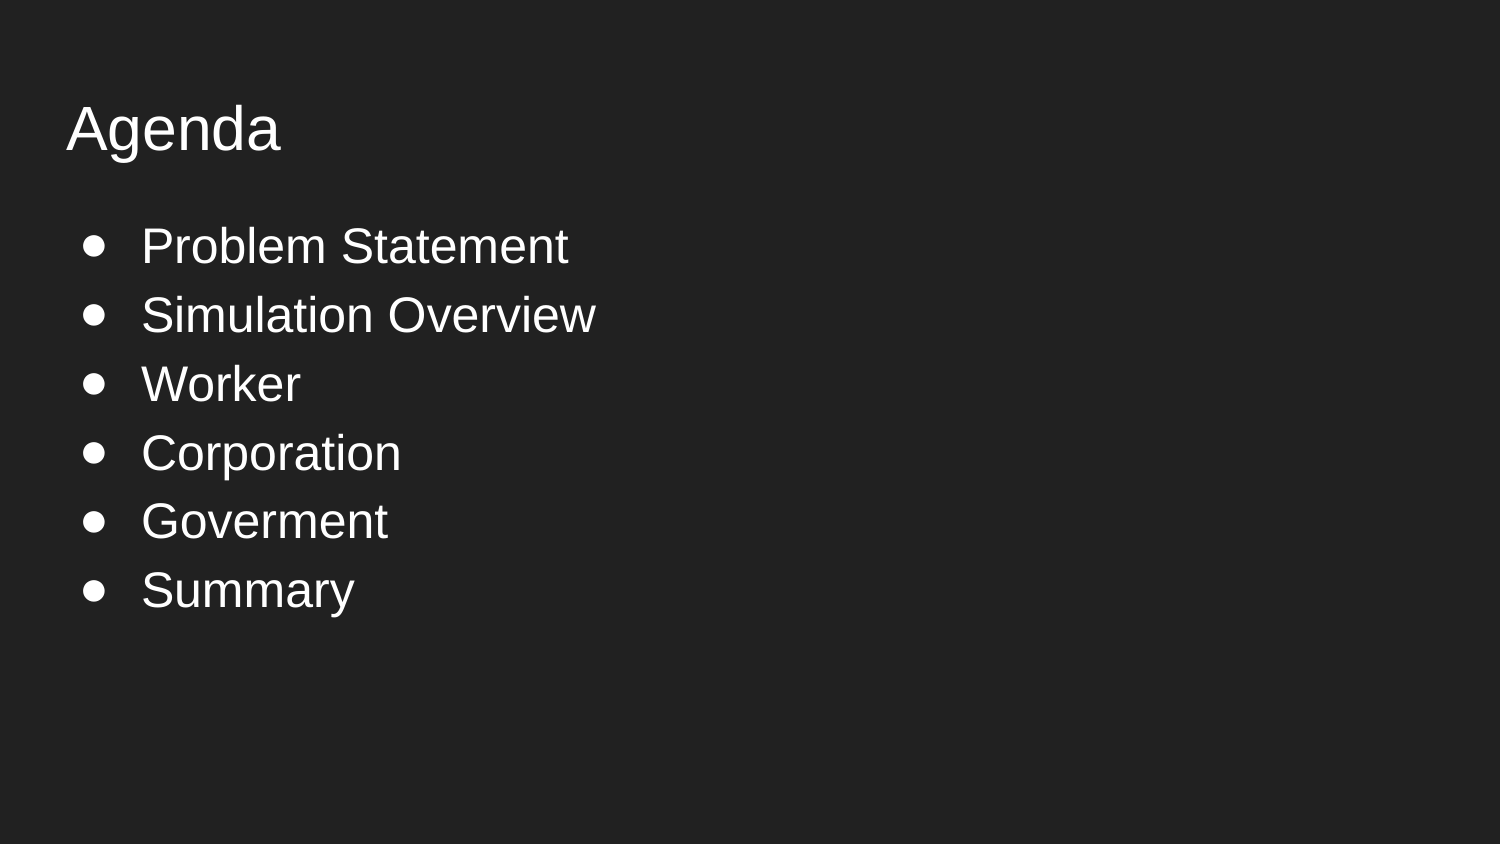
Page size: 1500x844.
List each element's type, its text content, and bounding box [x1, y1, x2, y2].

title Agenda [51, 72, 1449, 167]
list Problem Statement Simulation Overview Worker Corporation Goverment Summary [51, 189, 1449, 750]
